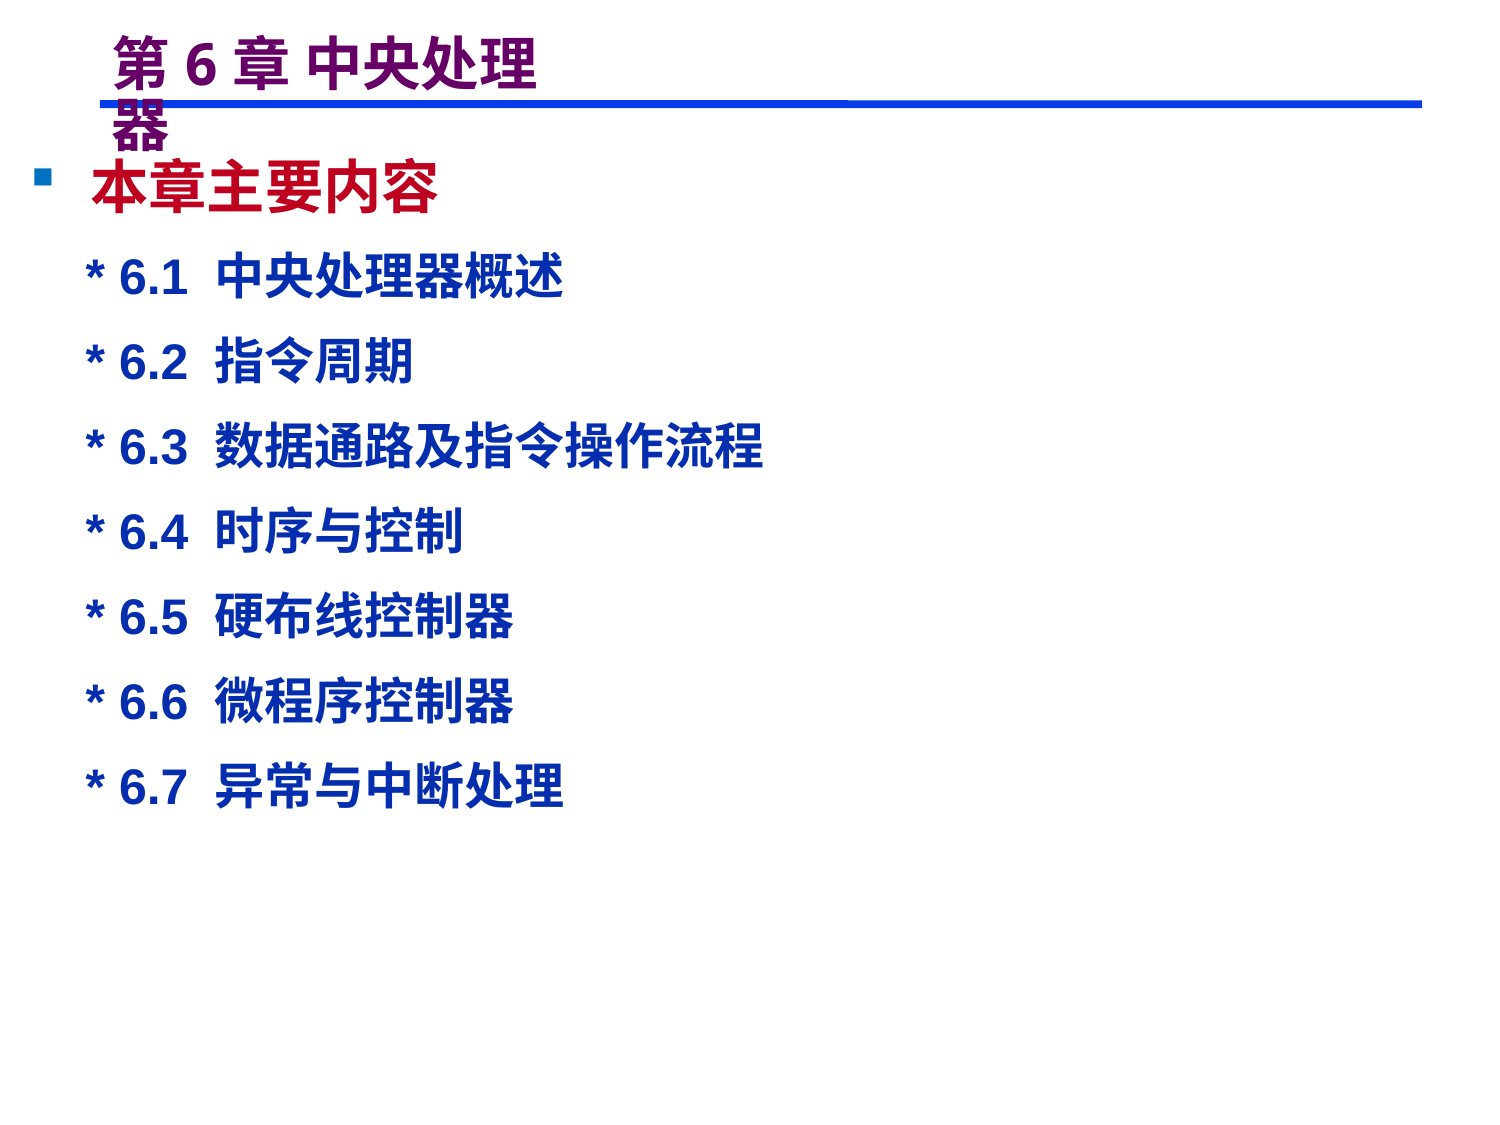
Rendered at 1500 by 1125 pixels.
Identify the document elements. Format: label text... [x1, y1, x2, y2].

subtitle 本章主要内容 * 6.1 中央处理器概述 * 6.2 指令周期 * 6.3 数据通路及指令操作流程 * 6.4 时序与控制 * 6.5 硬布线控制器 * 6.6 微程序控制器 * 6.7 异常与中断处理 [14, 141, 1488, 833]
title 第6章 中央处理器 [100, 32, 593, 230]
